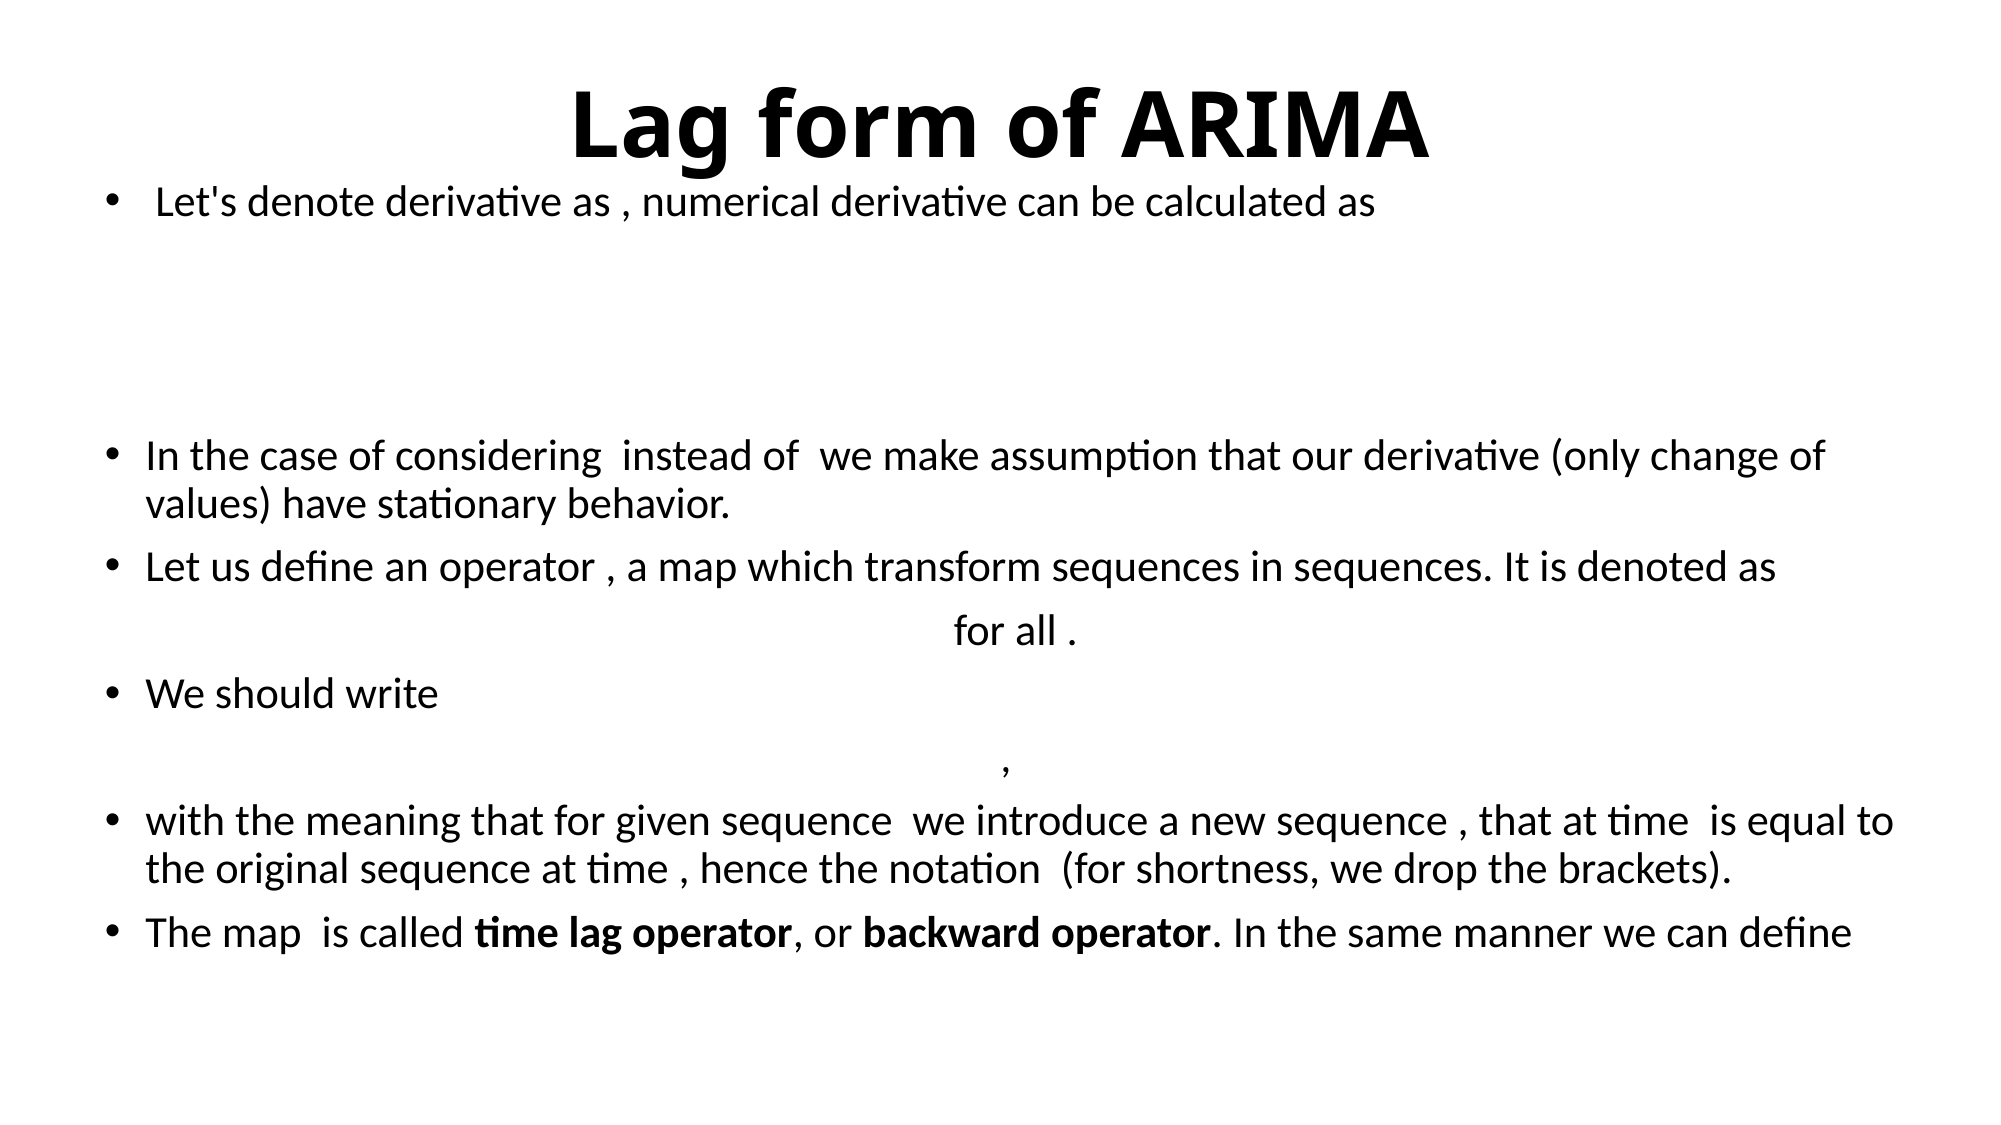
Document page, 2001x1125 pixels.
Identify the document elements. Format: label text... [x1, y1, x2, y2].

title Lag form of ARIMA [137, 59, 1863, 196]
